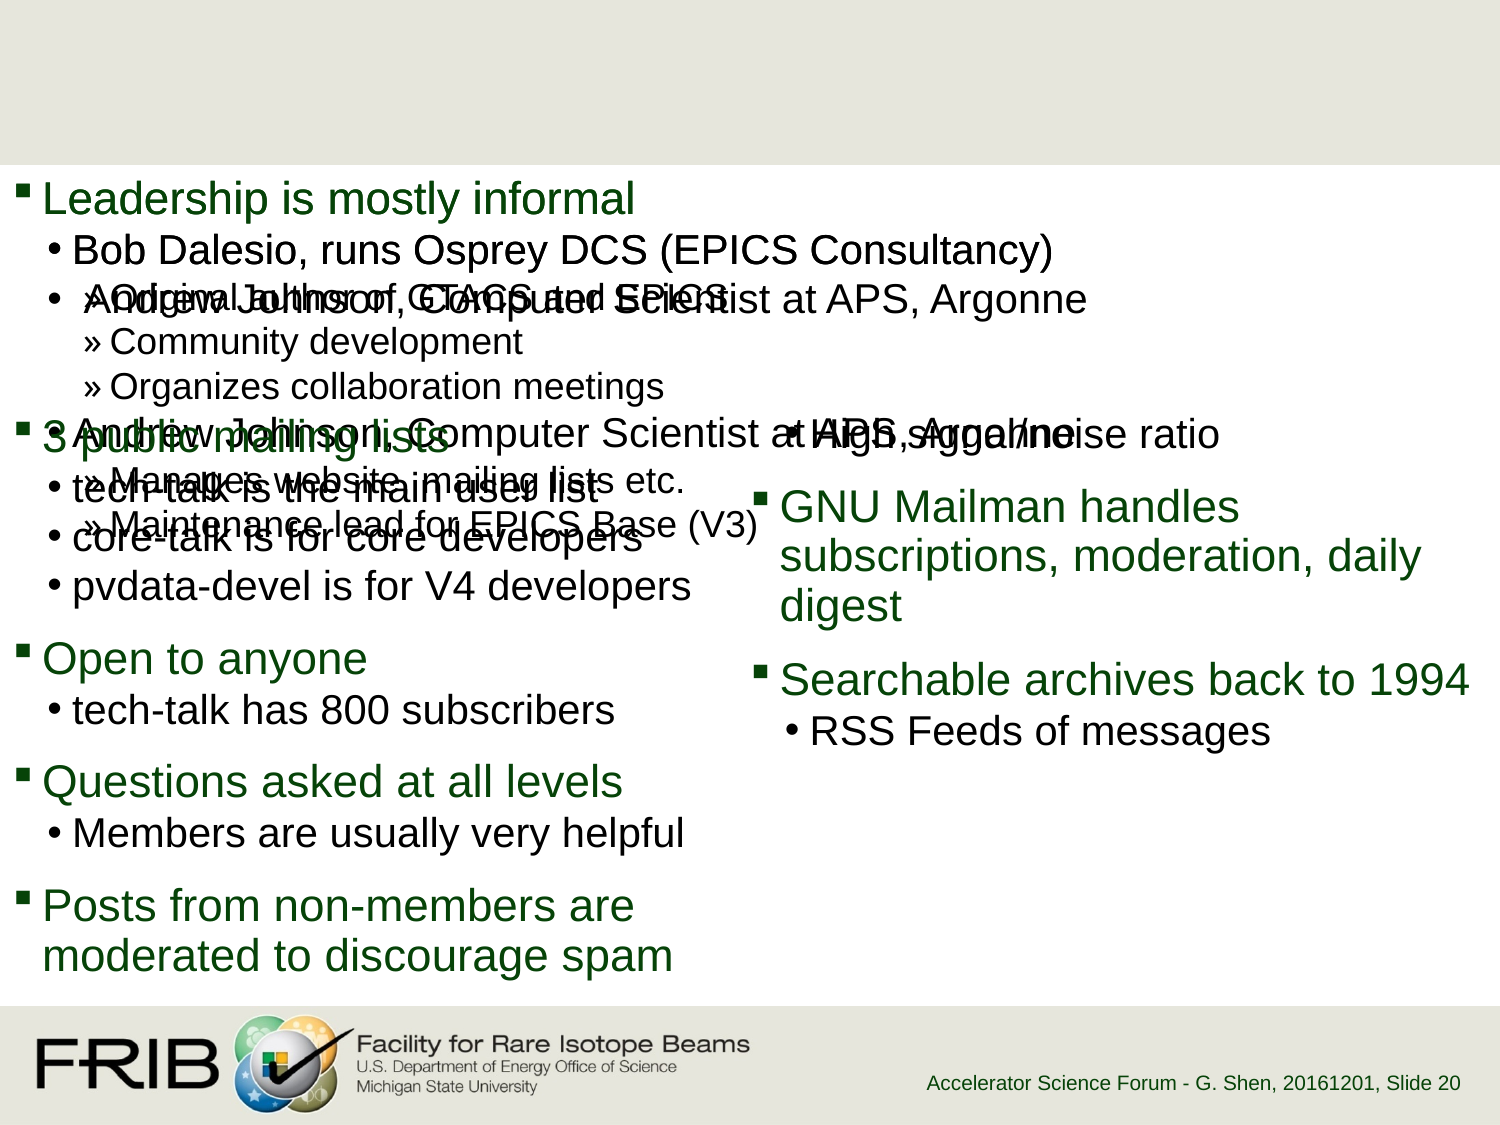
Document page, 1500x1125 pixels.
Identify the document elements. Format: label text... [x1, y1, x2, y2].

slide_number , Slide 20 [1374, 1042, 1500, 1103]
picture [0, 0, 1500, 165]
list 3 public mailing lists tech-talk is the main user list core-talk is for core developers pvdata-devel is for V4 developers Open to anyone tech-talk has 800 subscribers Questions asked at all levels Members are usually very helpful Posts from non-members are moderated to discourage spam High signal/noise ratio GNU Mailman handles subscriptions, moderation, daily digest Searchable archives back to 1994 RSS Feeds of messages [12, 575, 1488, 987]
picture [0, 1006, 1500, 1125]
text_box Leadership is mostly informal Bob Dalesio, runs Osprey DCS (EPICS Consultancy) Andrew Johnson, Computer Scientist at APS, Argonne [12, 175, 1488, 575]
footer Accelerator Science Forum - G. Shen, 20161201 [679, 1042, 1374, 1103]
